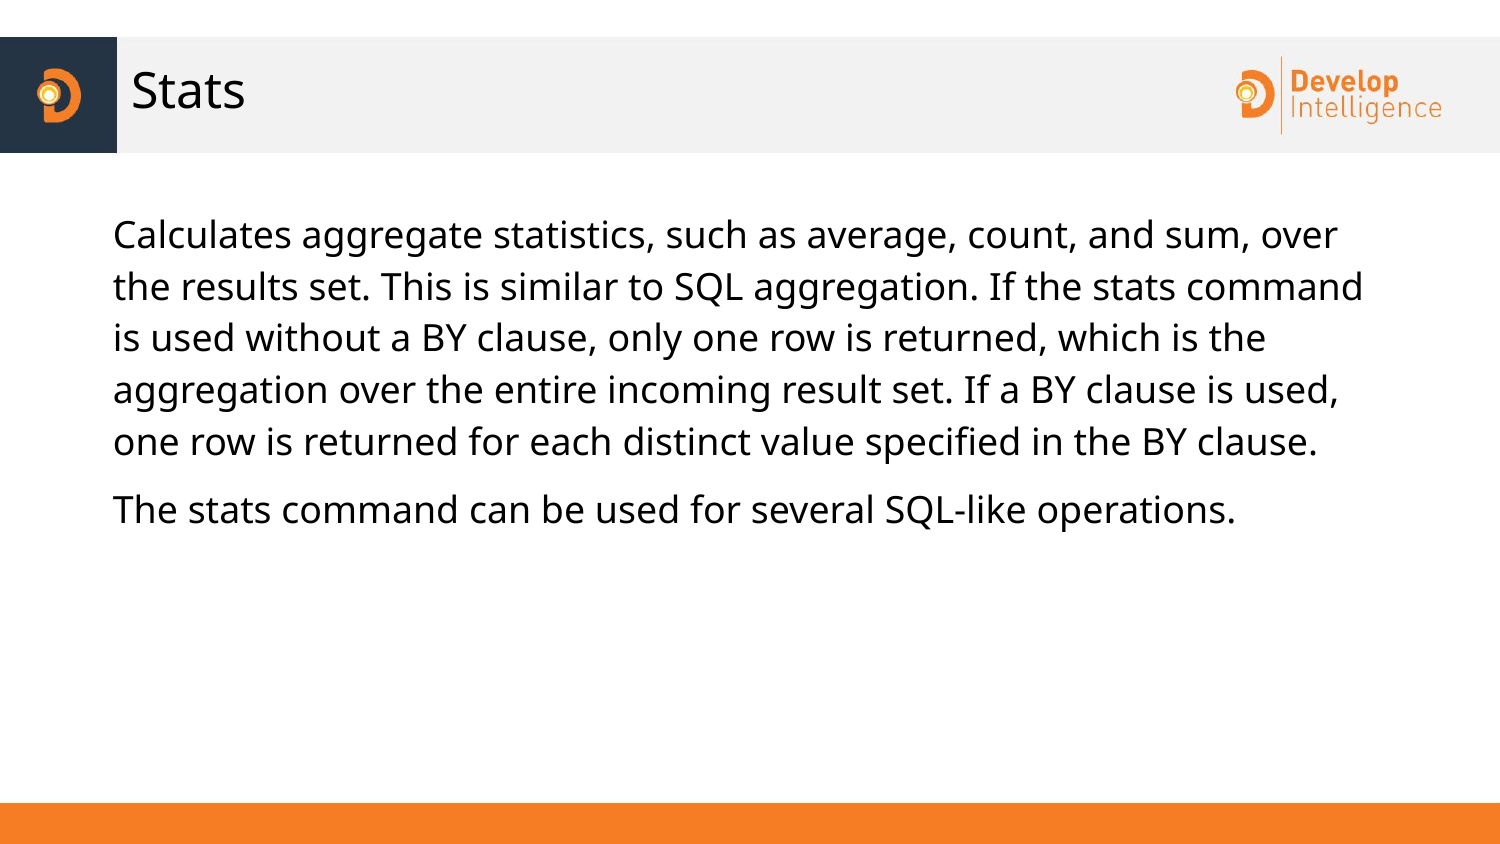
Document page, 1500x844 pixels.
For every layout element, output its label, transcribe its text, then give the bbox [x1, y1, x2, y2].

list Calculates aggregate statistics, such as average, count, and sum, over the results set. This is similar to SQL aggregation. If the stats command is used without a BY clause, only one row is returned, which is the aggregation over the entire incoming result set. If a BY clause is used, one row is returned for each distinct value specified in the BY clause. The stats command can be used for several SQL-like operations. [101, 198, 1396, 762]
picture [0, 0, 1500, 844]
title Stats [119, 36, 1112, 149]
